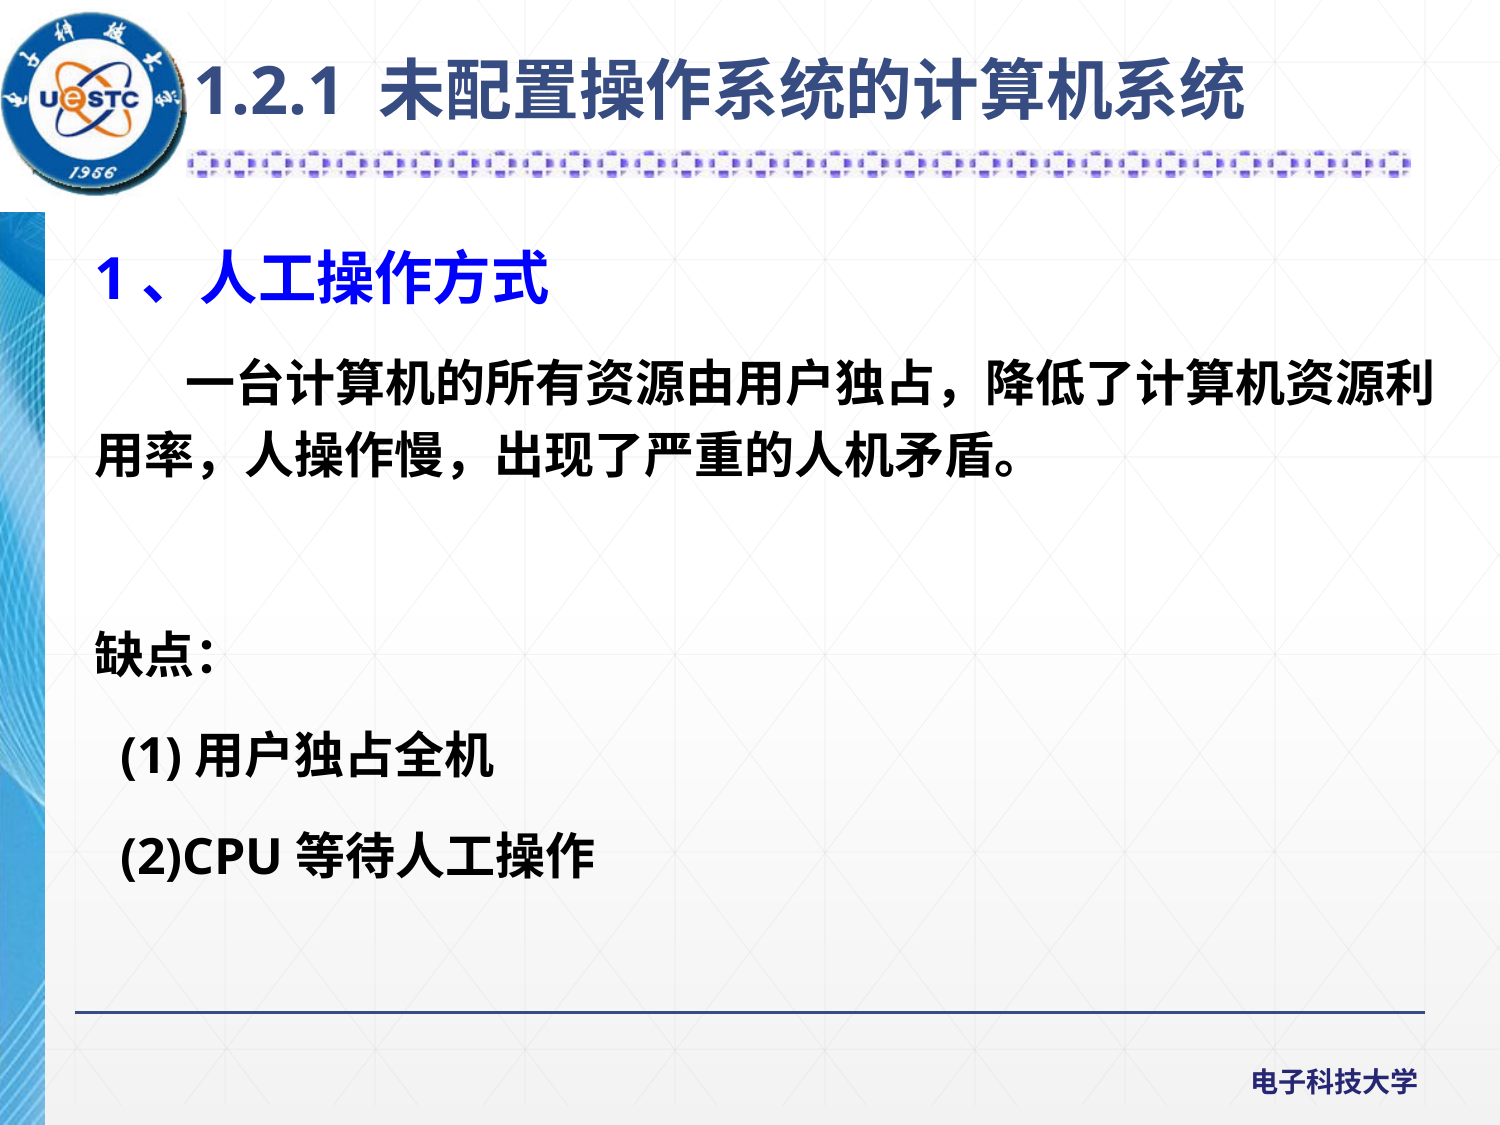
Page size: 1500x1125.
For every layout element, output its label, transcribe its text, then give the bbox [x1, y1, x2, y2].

picture [0, 0, 1411, 197]
title 1.2.1 未配置操作系统的计算机系统 [178, 49, 1500, 172]
list 1、人工操作方式 一台计算机的所有资源由用户独占，降低了计算机资源利用率，人操作慢，出现了严重的人机矛盾。 缺点： (1)用户独占全机 (2)CPU等待人工操作 [79, 220, 1455, 896]
picture [0, 212, 45, 1125]
